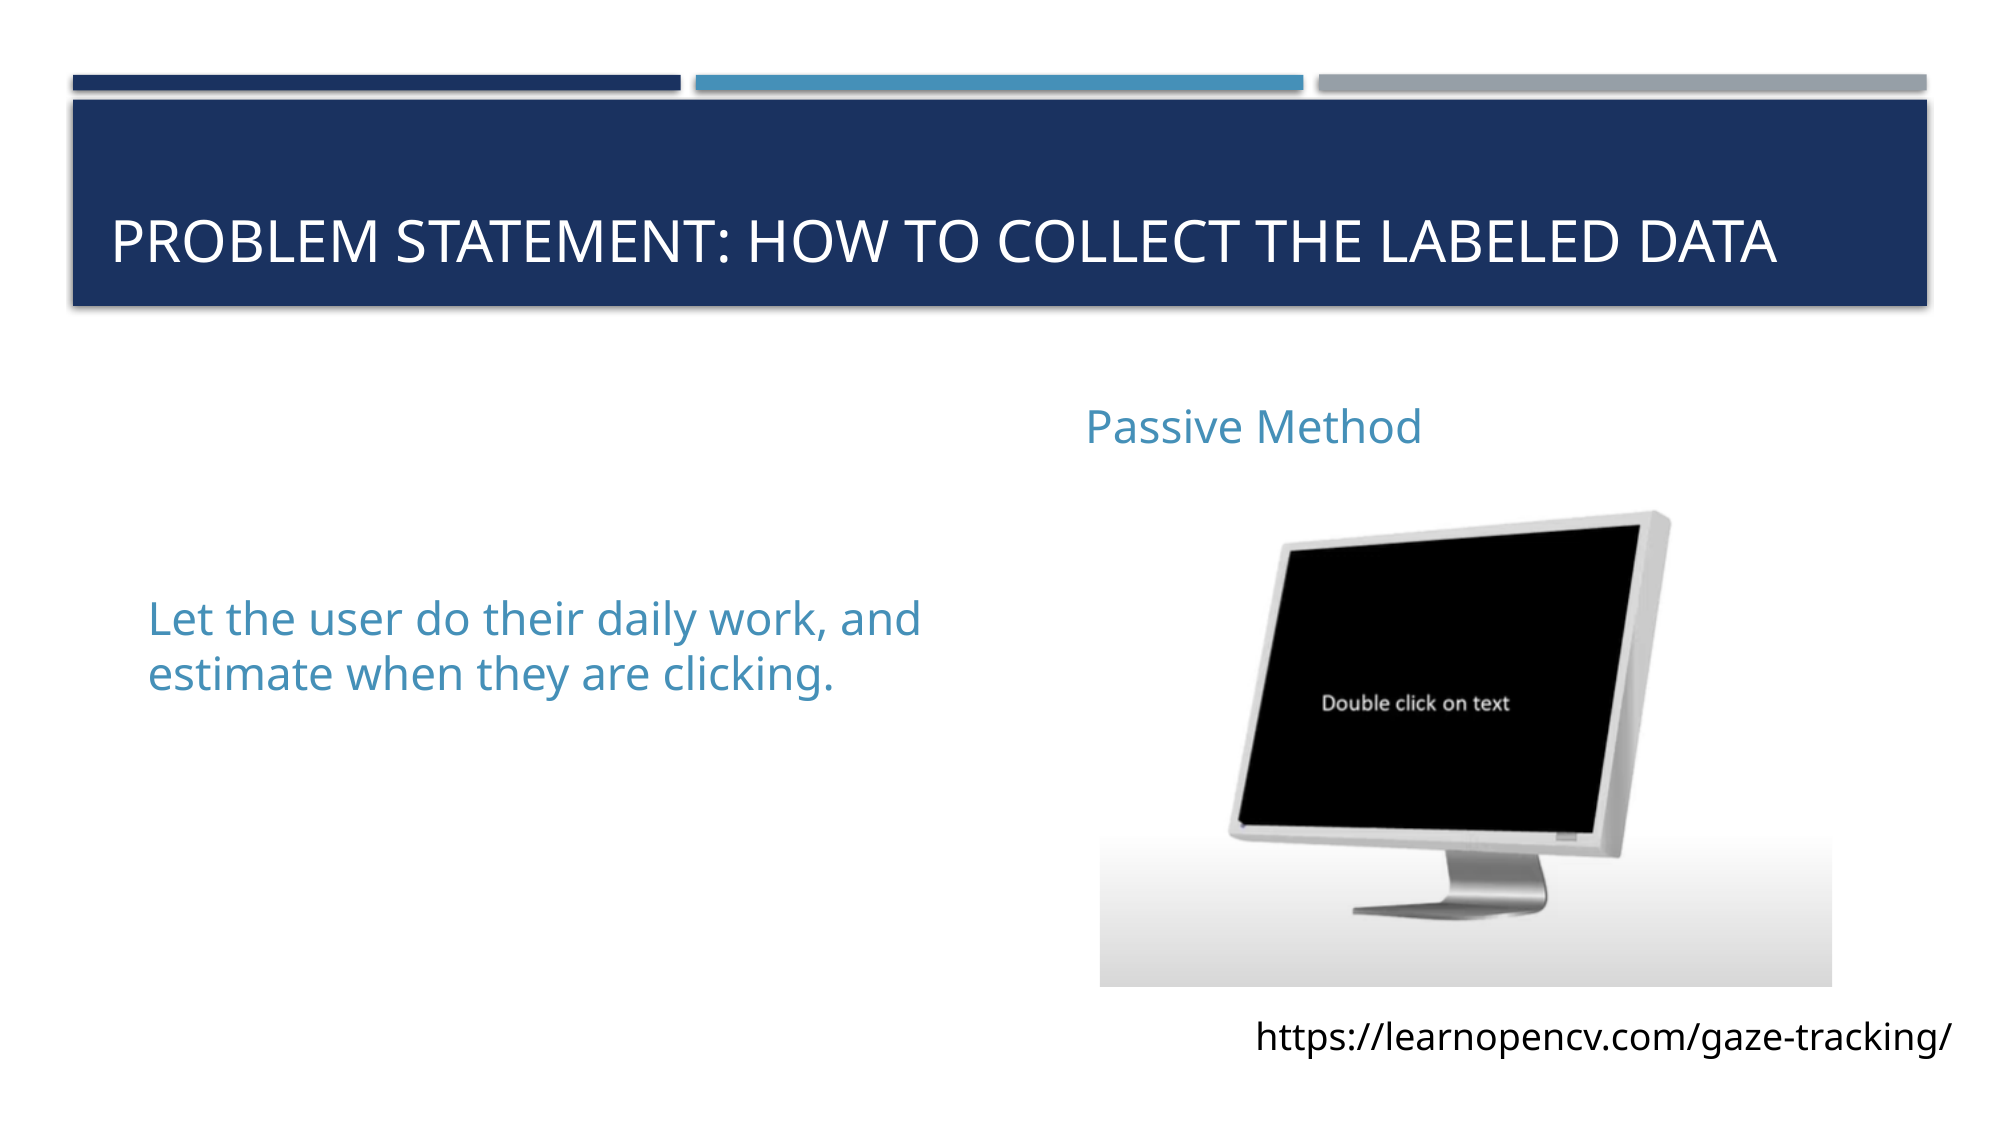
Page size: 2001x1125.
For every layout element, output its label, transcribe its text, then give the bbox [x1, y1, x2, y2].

text_box https://learnopencv.com/gaze-tracking/ [1240, 1005, 2000, 1065]
title Problem statement: how to collect the labeled data [95, 119, 1905, 282]
list Passive Method [1070, 369, 1905, 460]
picture [1099, 456, 1833, 988]
list Let the user do their daily work, and estimate when they are clicking. [132, 618, 968, 707]
